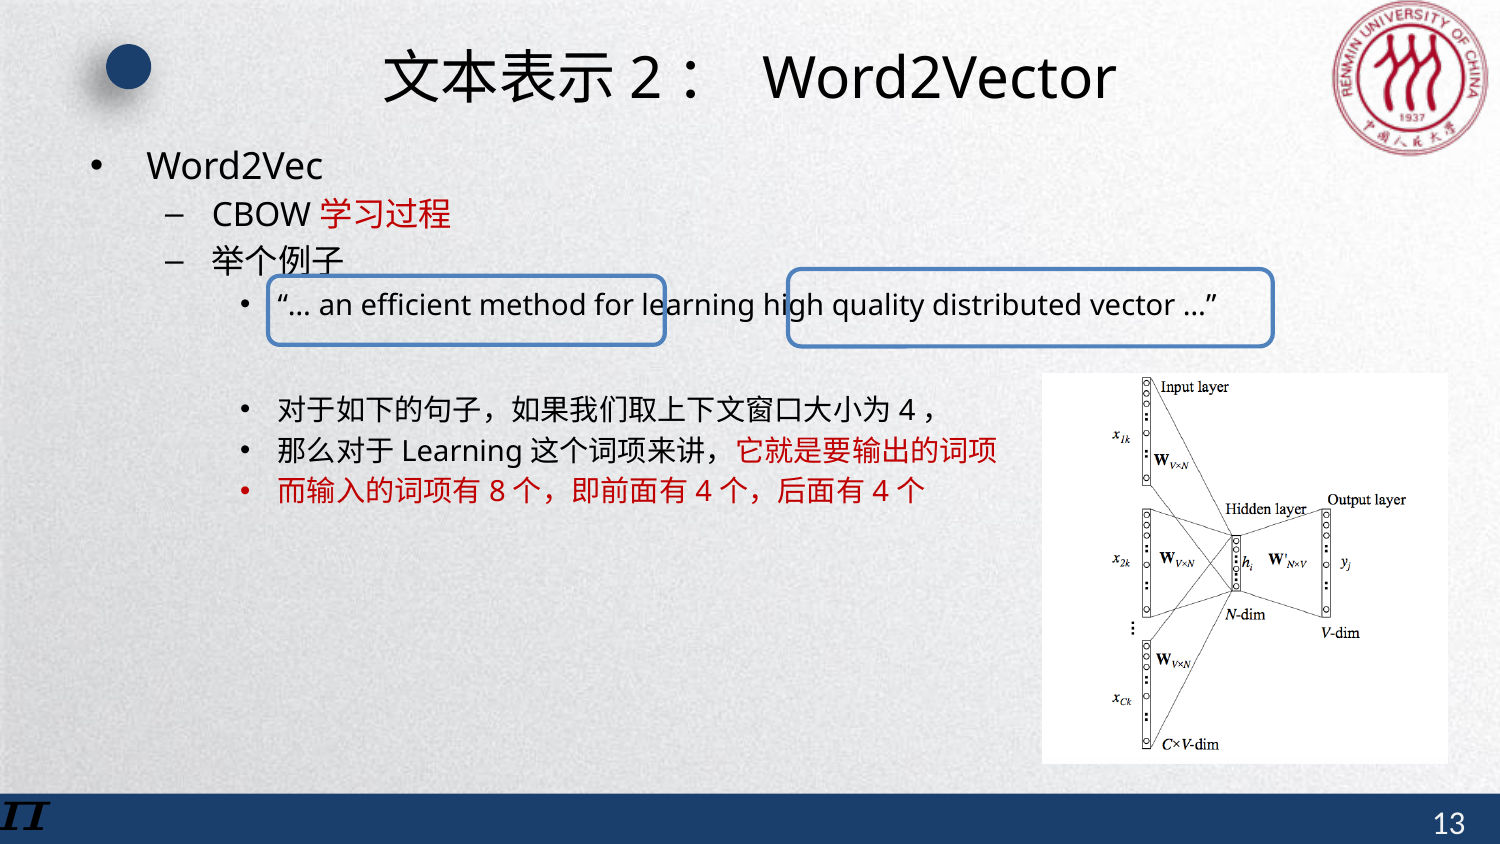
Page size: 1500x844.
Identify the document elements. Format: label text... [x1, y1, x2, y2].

list Word2Vec CBOW学习过程 举个例子 “… an efficient method for learning high quality distributed vector …” 对于如下的句子，如果我们取上下文窗口大小为4， 那么对于Learning这个词项来讲，它就是要输出的词项 而输入的词项有8个，即前面有4个，后面有4个 [75, 134, 1425, 781]
text_box [265, 273, 667, 347]
title 文本表示2： Word2Vector [75, 33, 1425, 116]
picture [0, 0, 1500, 793]
text_box [785, 266, 1275, 349]
